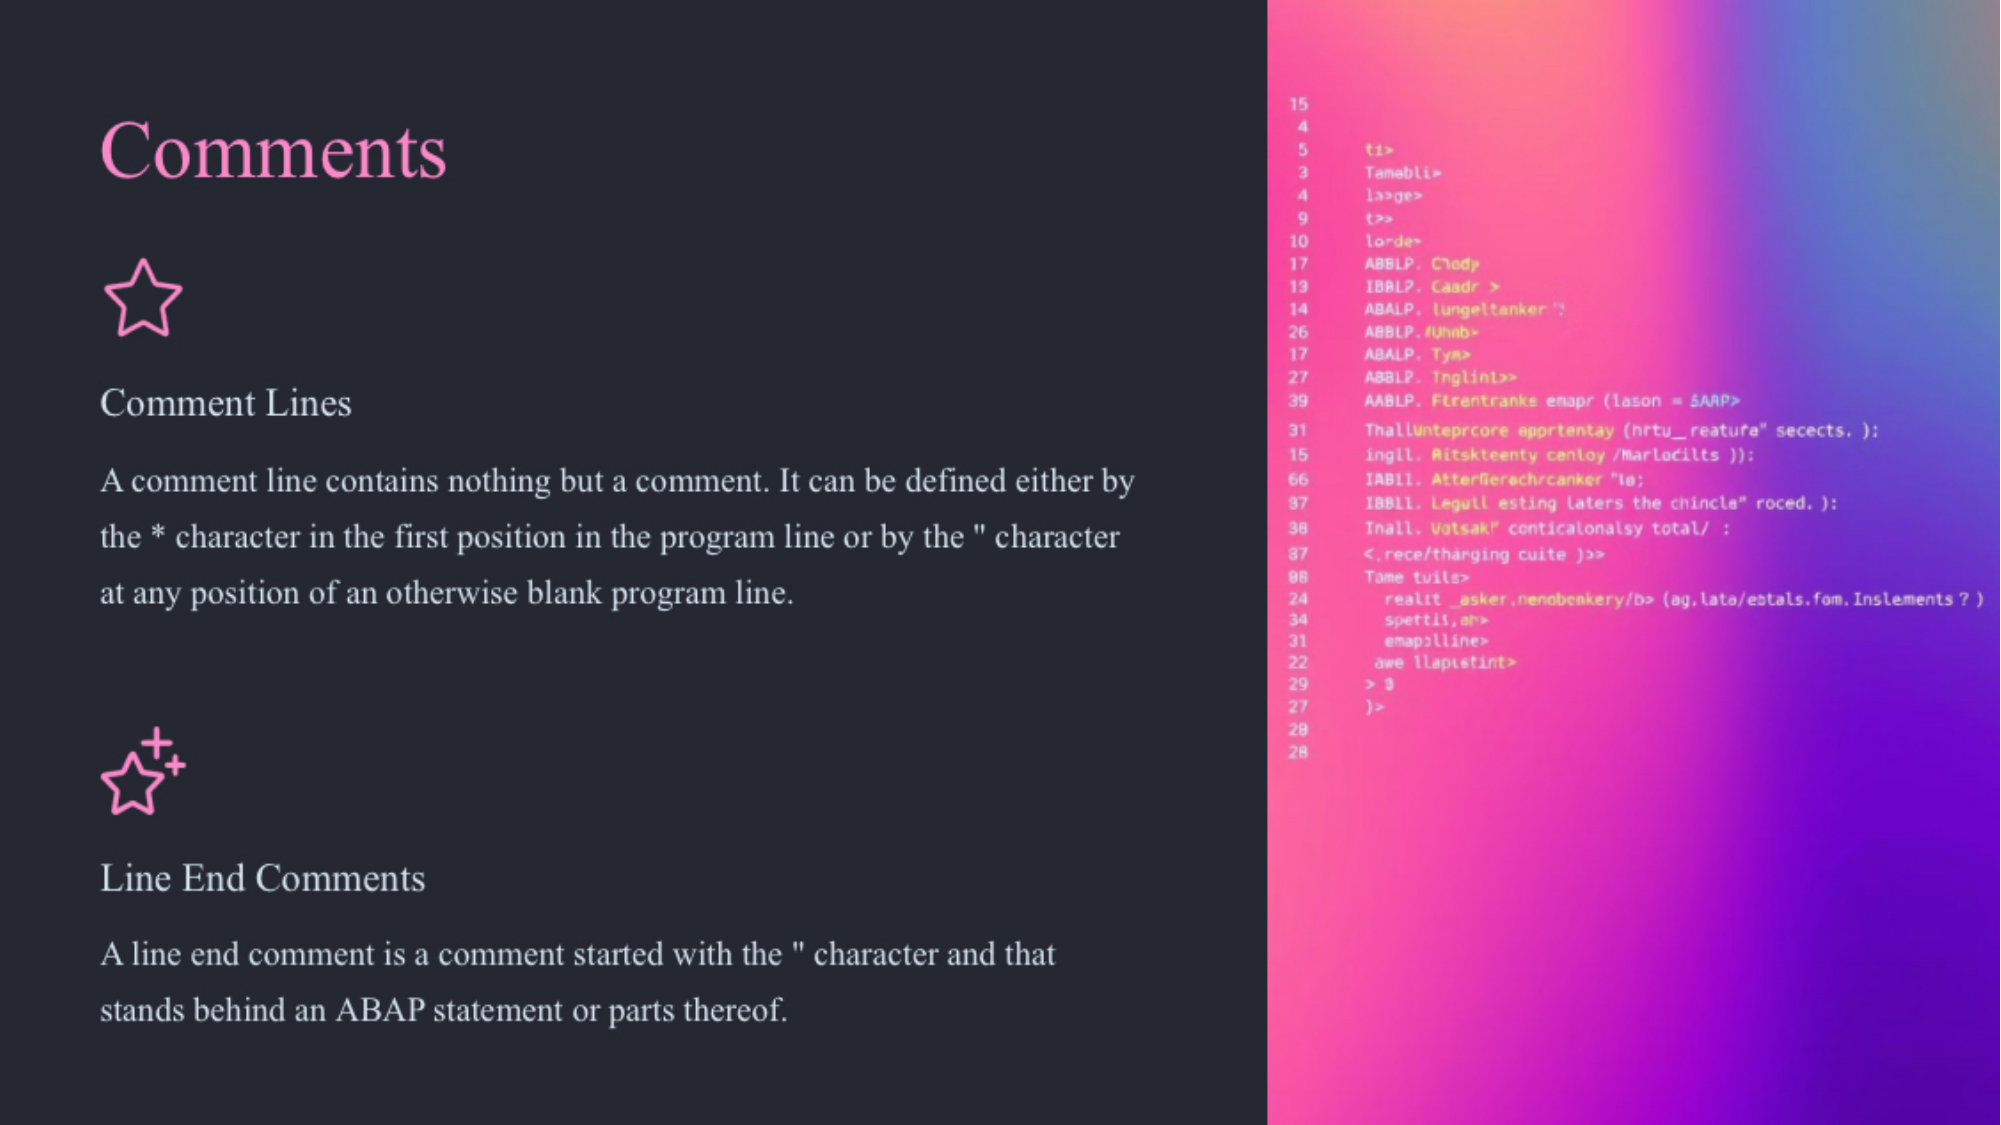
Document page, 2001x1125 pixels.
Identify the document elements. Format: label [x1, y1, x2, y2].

list [0, 0, 2000, 1125]
